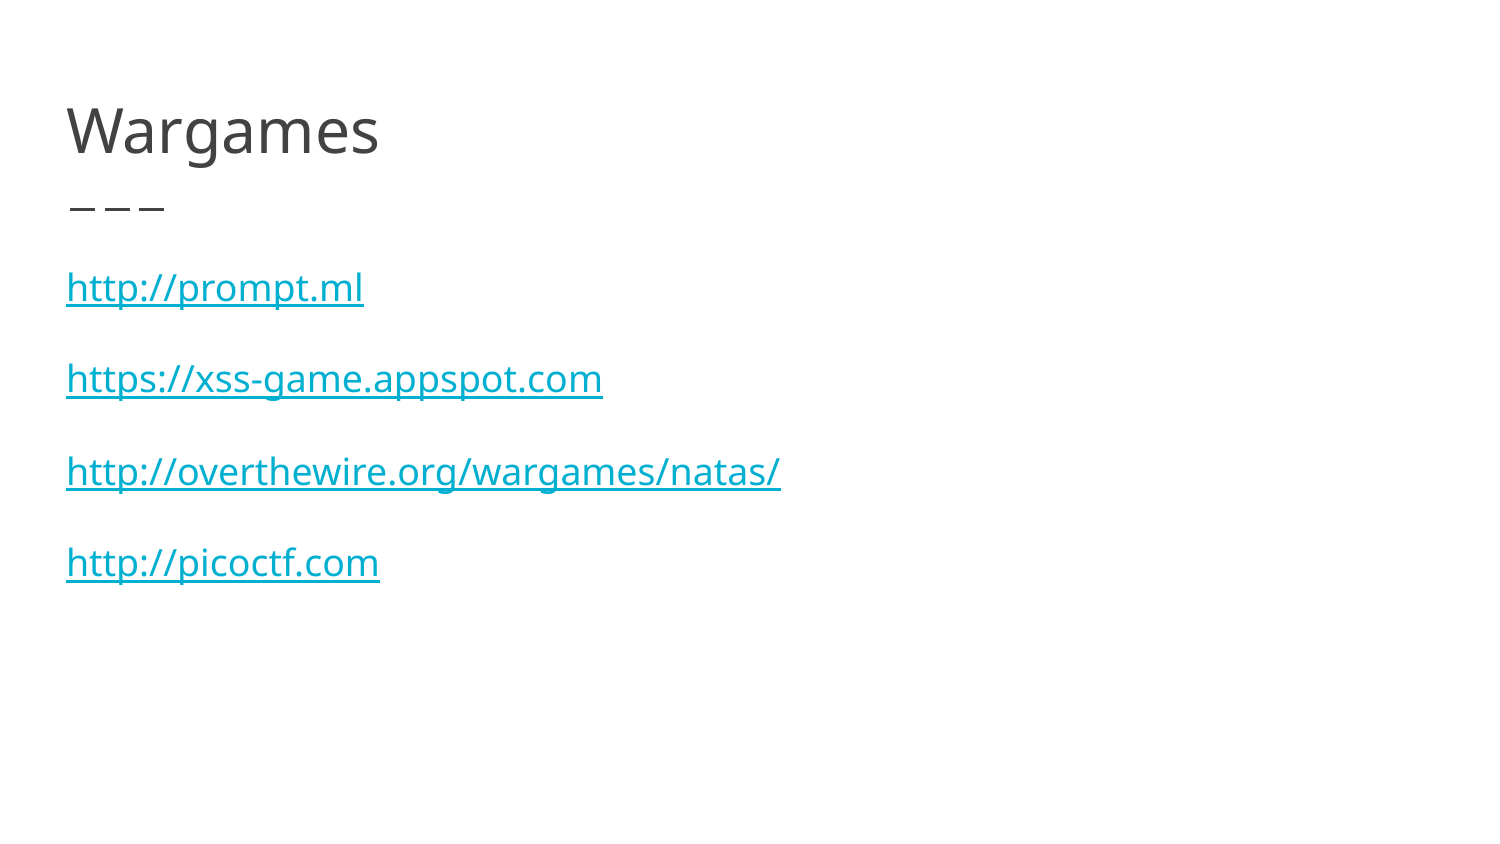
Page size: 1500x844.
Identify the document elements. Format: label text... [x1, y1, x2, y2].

list http://prompt.ml https://xss-game.appspot.com http://overthewire.org/wargames/natas/ http://picoctf.com [51, 240, 1449, 750]
title Wargames [51, 61, 1449, 182]
